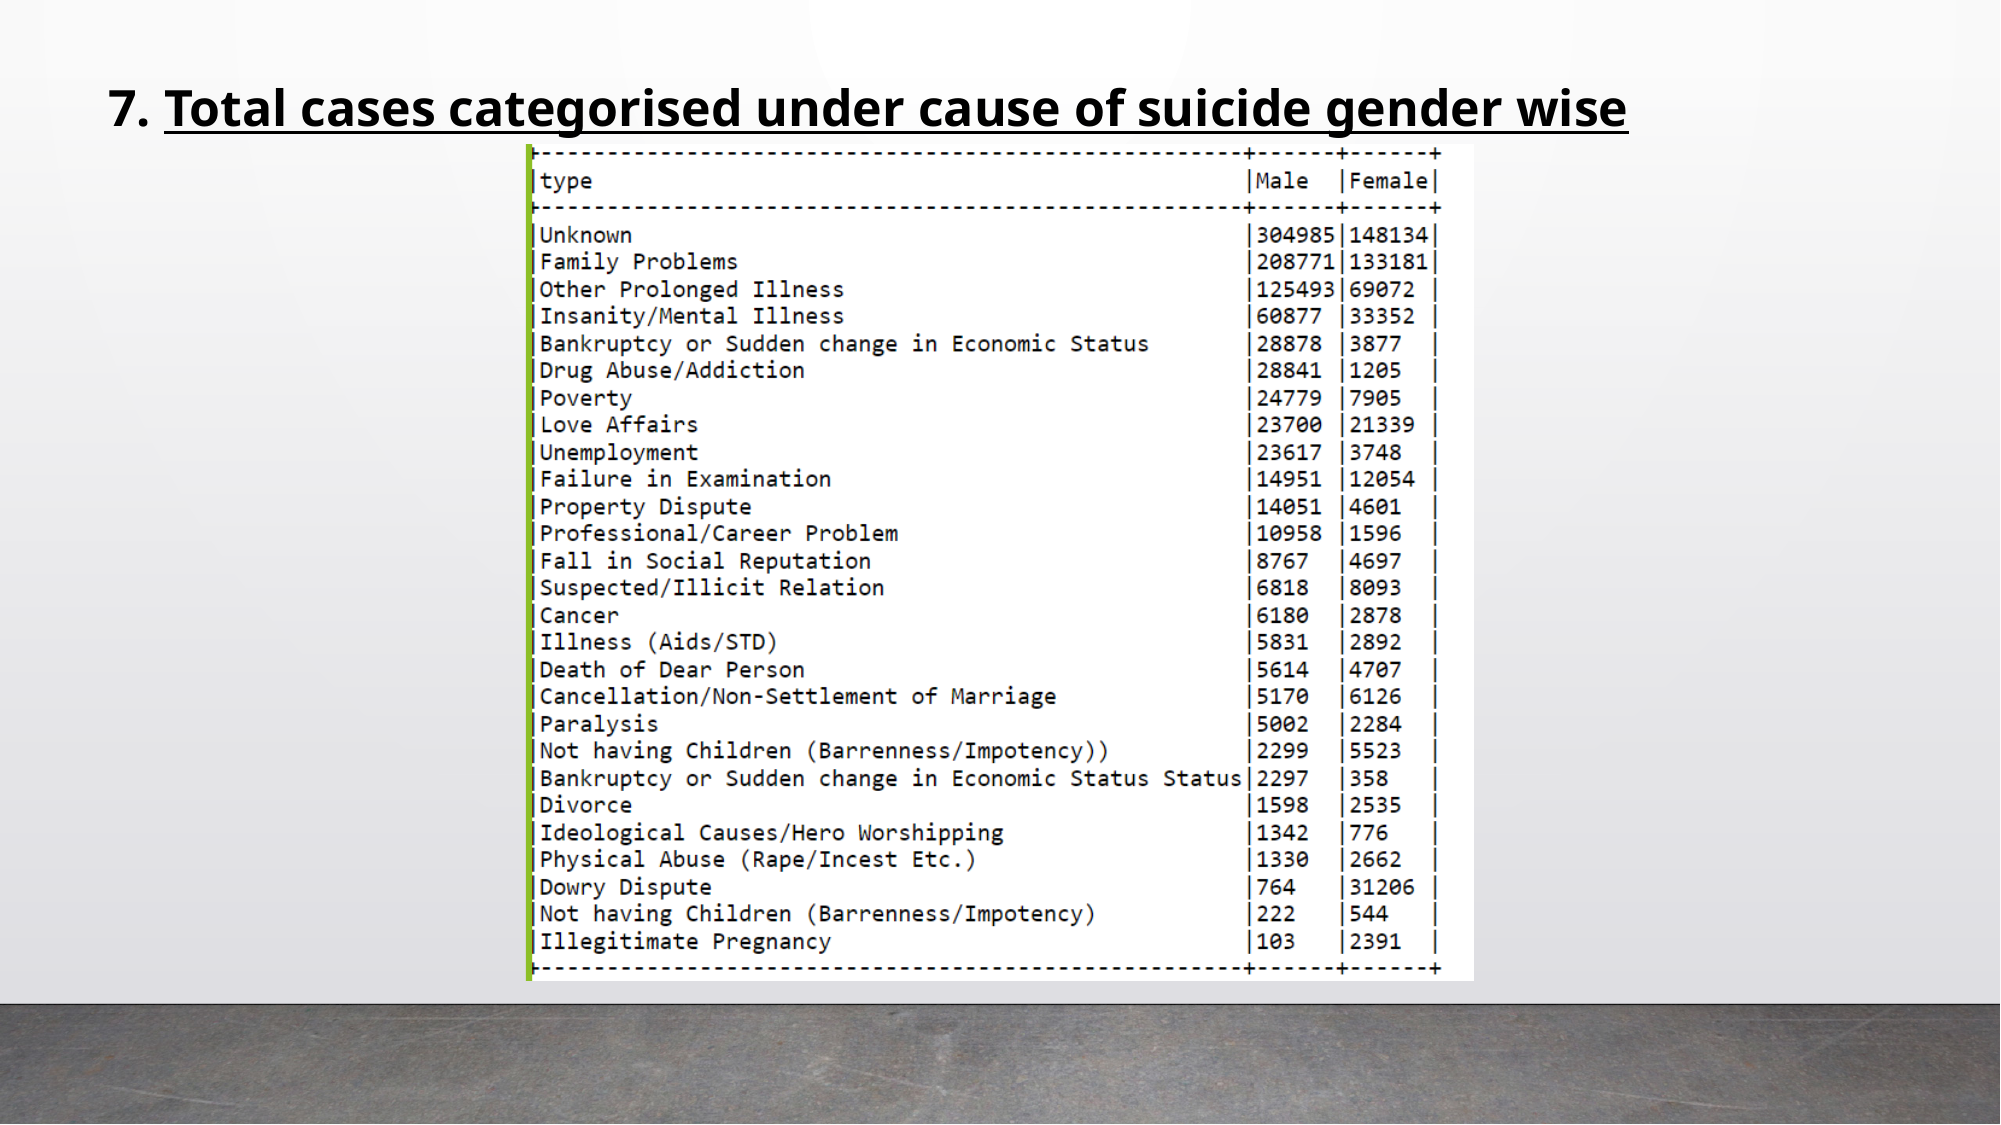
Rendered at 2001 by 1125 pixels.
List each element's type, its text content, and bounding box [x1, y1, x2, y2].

picture [525, 144, 1475, 981]
text_box 7. Total cases categorised under cause of suicide gender wise [93, 39, 1971, 145]
picture [0, 1004, 2000, 1124]
